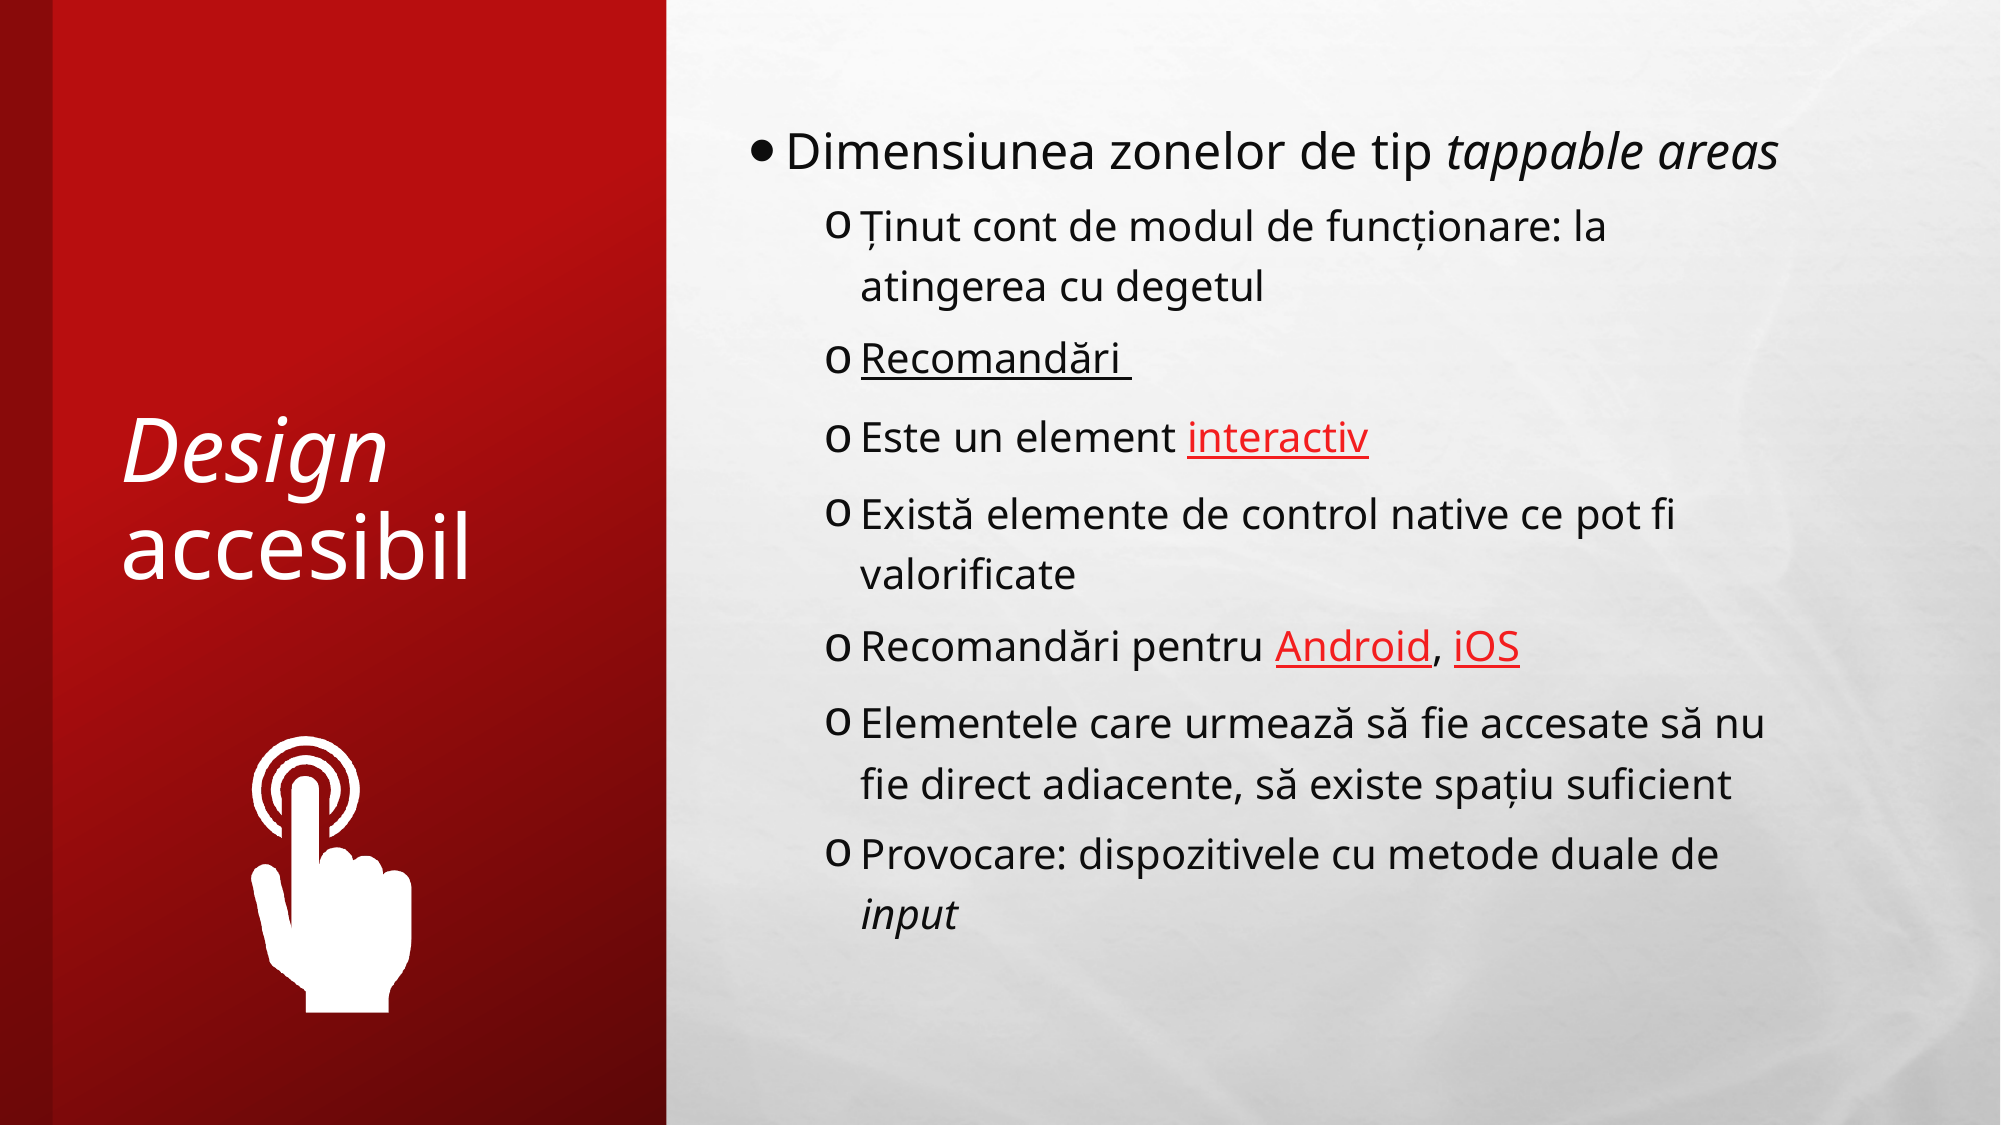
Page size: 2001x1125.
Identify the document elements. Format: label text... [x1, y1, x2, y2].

text_box [665, 0, 2000, 1125]
text_box [54, 0, 665, 1125]
title Design accesibil [105, 201, 607, 924]
list Dimensiunea zonelor de tip tappable areas Ținut cont de modul de funcționare: la atingerea cu degetul Recomandări Este un element interactiv Există elemente de control native ce pot fi valorificate Recomandări pentru Android, iOS Elementele care urmează să fie accesate să nu fie direct adiacente, să existe spațiu suficient Provocare: dispozitivele cu metode duale de input [733, 70, 1804, 1046]
picture [178, 722, 483, 1027]
text_box [0, 0, 54, 1125]
